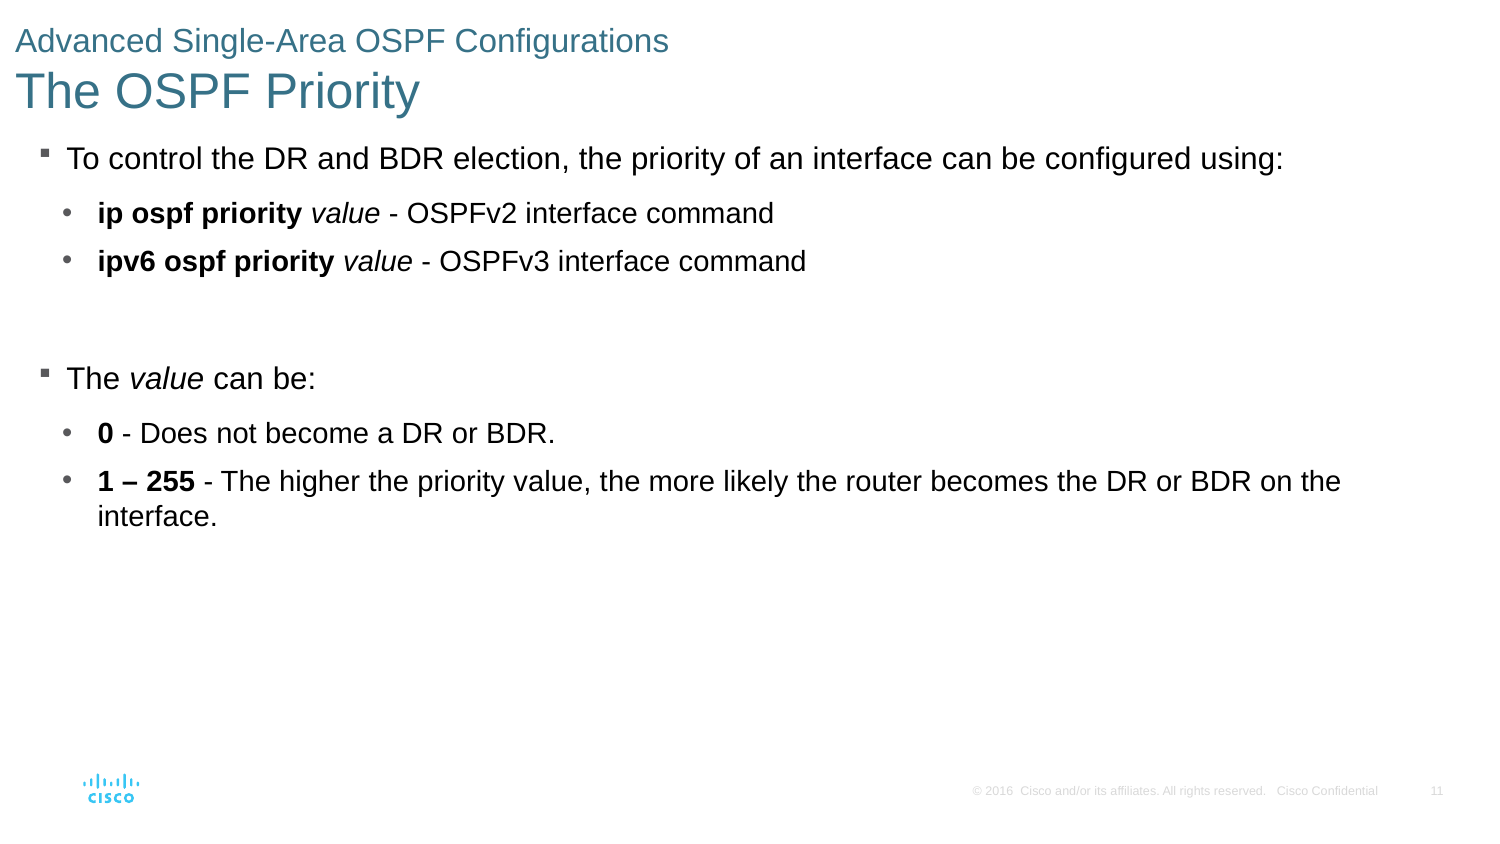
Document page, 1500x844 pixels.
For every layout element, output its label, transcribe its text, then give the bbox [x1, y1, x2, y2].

list To control the DR and BDR election, the priority of an interface can be configured using: ip ospf priority value - OSPFv2 interface command ipv6 ospf priority value - OSPFv3 interface command The value can be: 0 - Does not become a DR or BDR. 1 – 255 - The higher the priority value, the more likely the router becomes the DR or BDR on the interface. [23, 131, 1476, 813]
title Advanced Single-Area OSPF Configurations The OSPF Priority [0, 6, 1500, 131]
